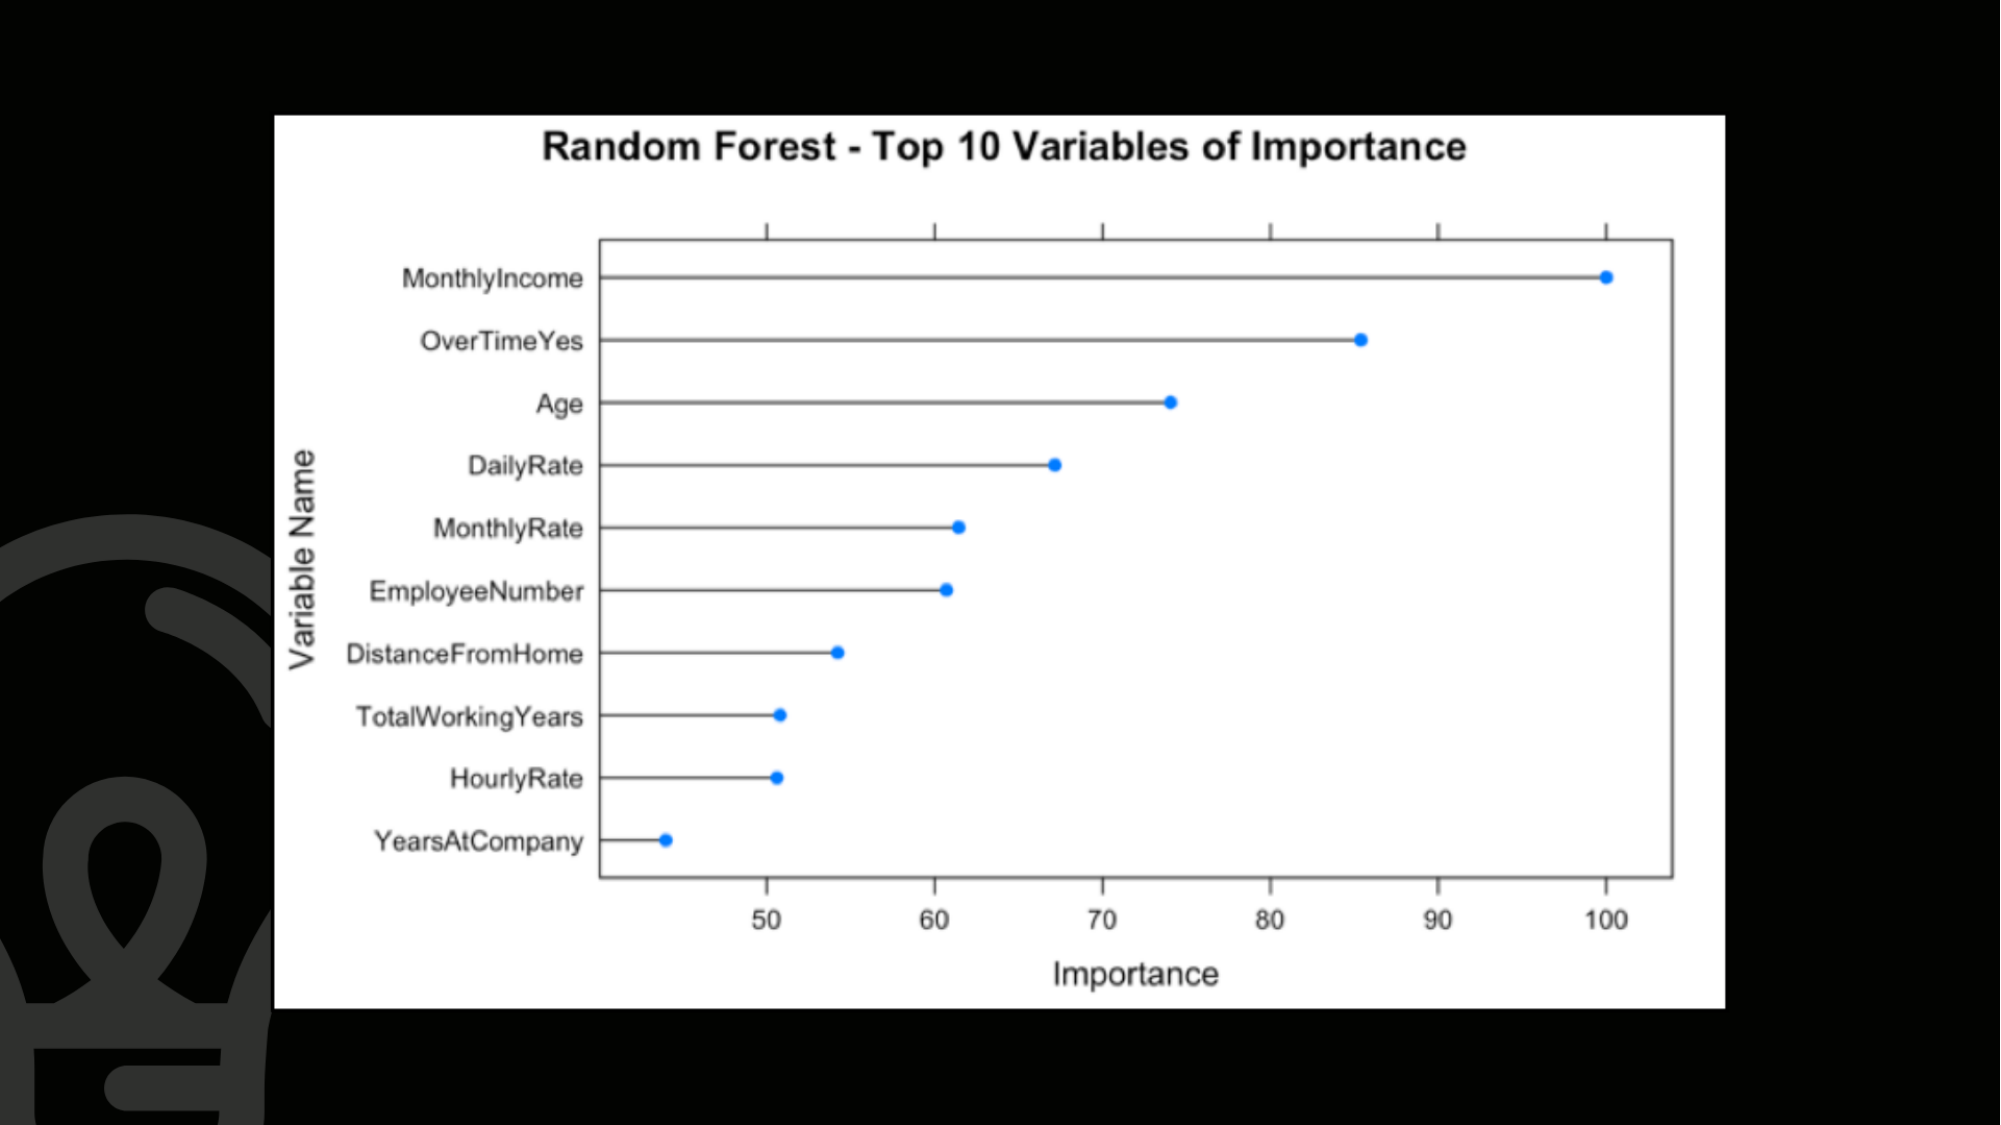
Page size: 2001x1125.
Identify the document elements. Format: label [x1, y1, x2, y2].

list [0, 0, 2000, 1125]
